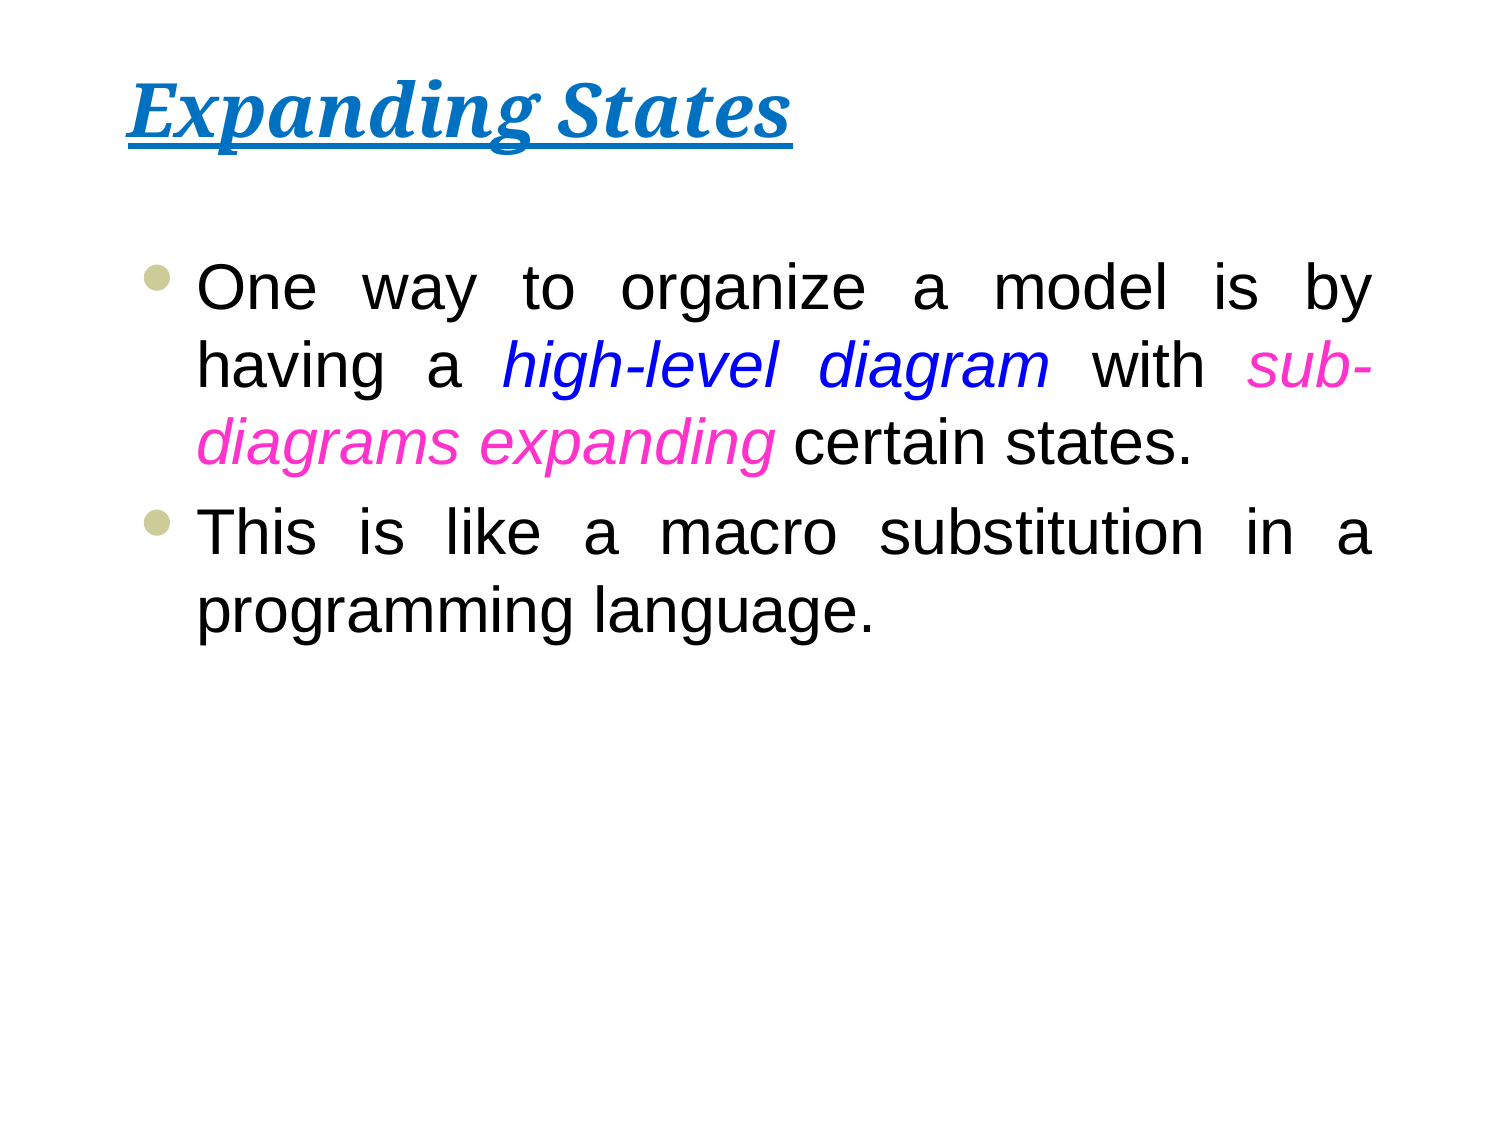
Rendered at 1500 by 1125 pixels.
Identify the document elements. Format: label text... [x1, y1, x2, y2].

title Expanding States [112, 62, 1375, 250]
list One way to organize a model is by having a high-level diagram with sub-diagrams expanding certain states. This is like a macro substitution in a programming language. [125, 237, 1388, 900]
